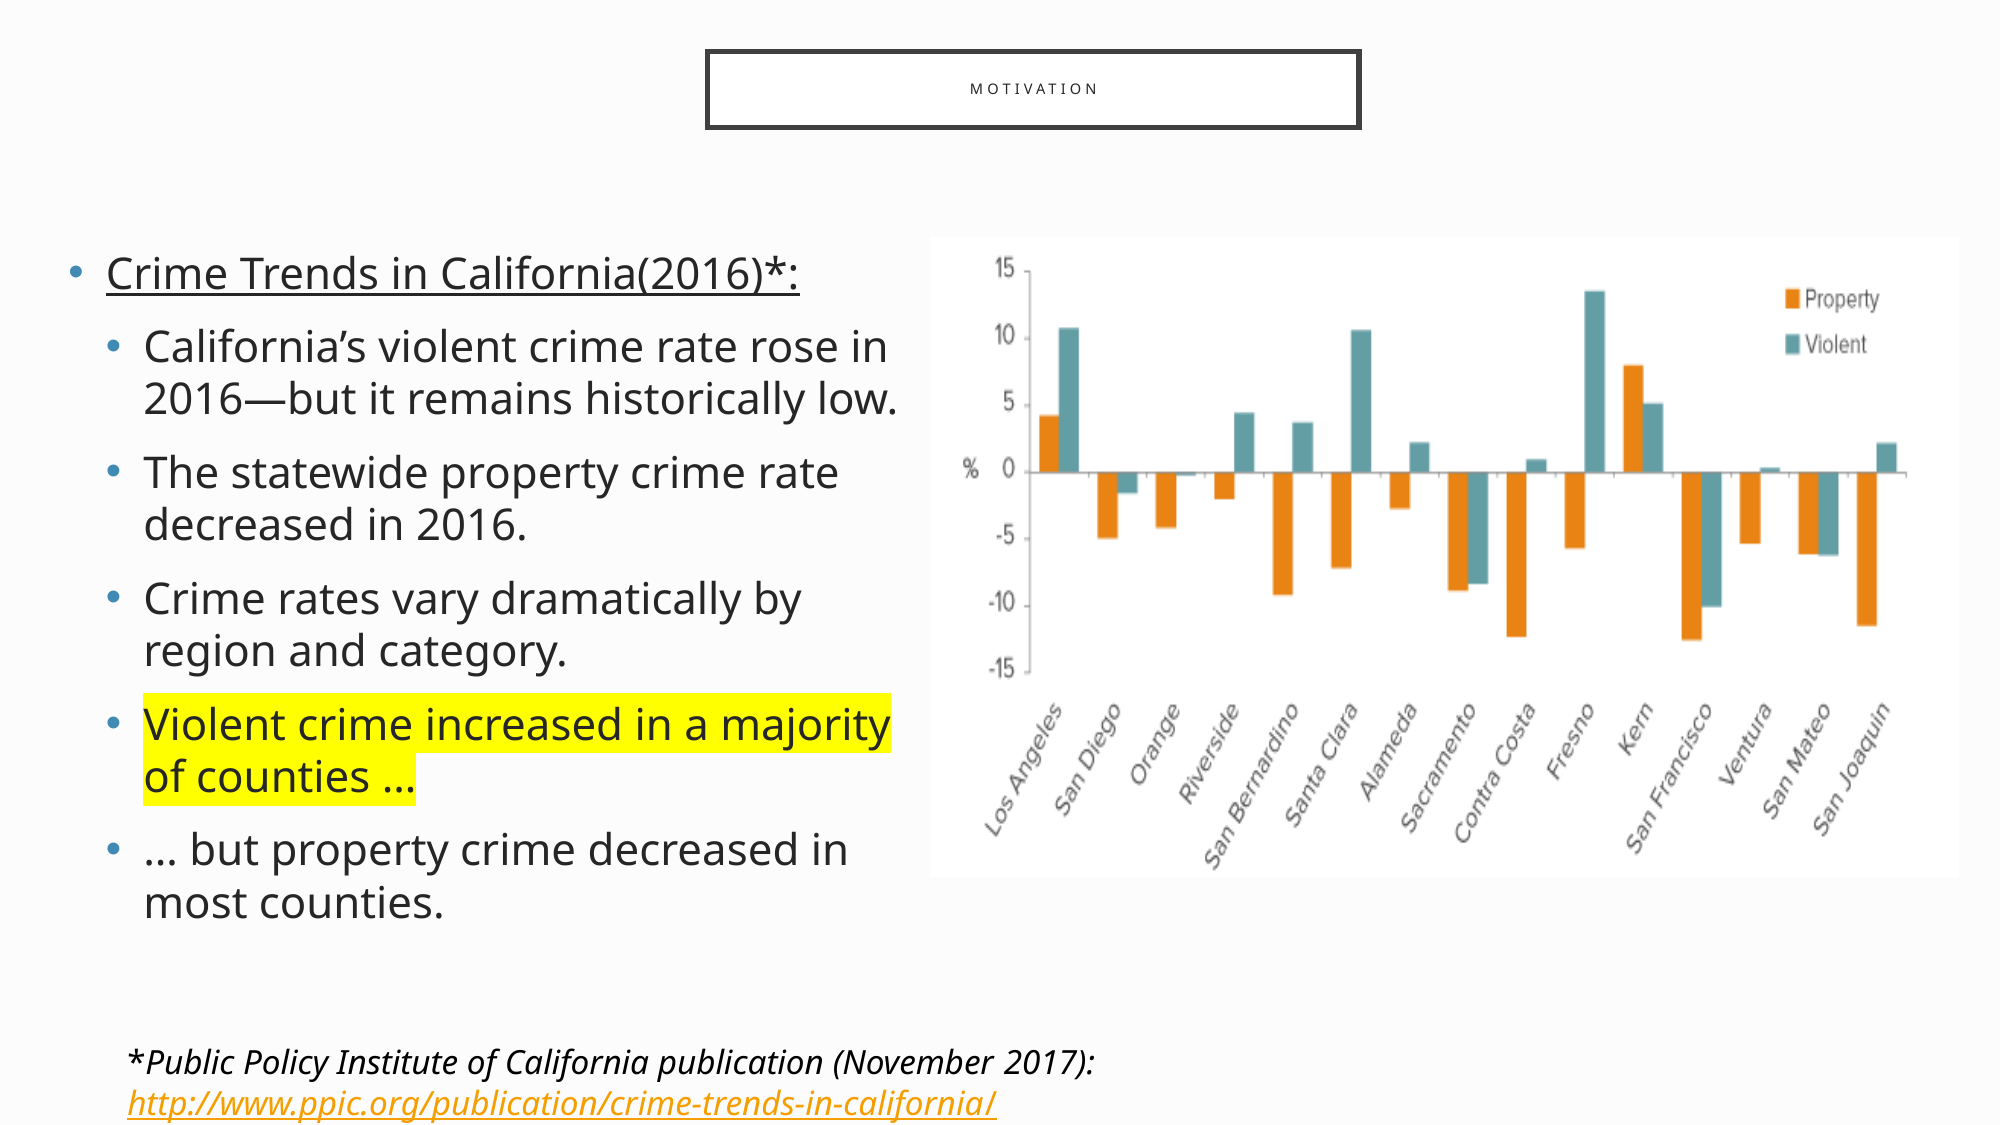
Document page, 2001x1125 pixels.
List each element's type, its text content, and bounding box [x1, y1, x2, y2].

picture [929, 237, 1959, 877]
title Motivation [705, 49, 1362, 130]
list Crime Trends in California(2016)*: California’s violent crime rate rose in 2016—but it remains historically low. The statewide property crime rate decreased in 2016. Crime rates vary dramatically by region and category. Violent crime increased in a majority of counties … … but property crime decreased in most counties. [53, 237, 930, 984]
text_box *Public Policy Institute of California publication (November 2017): http://www.ppic.org/publication/crime-trends-in-california/ [112, 1034, 1856, 1125]
